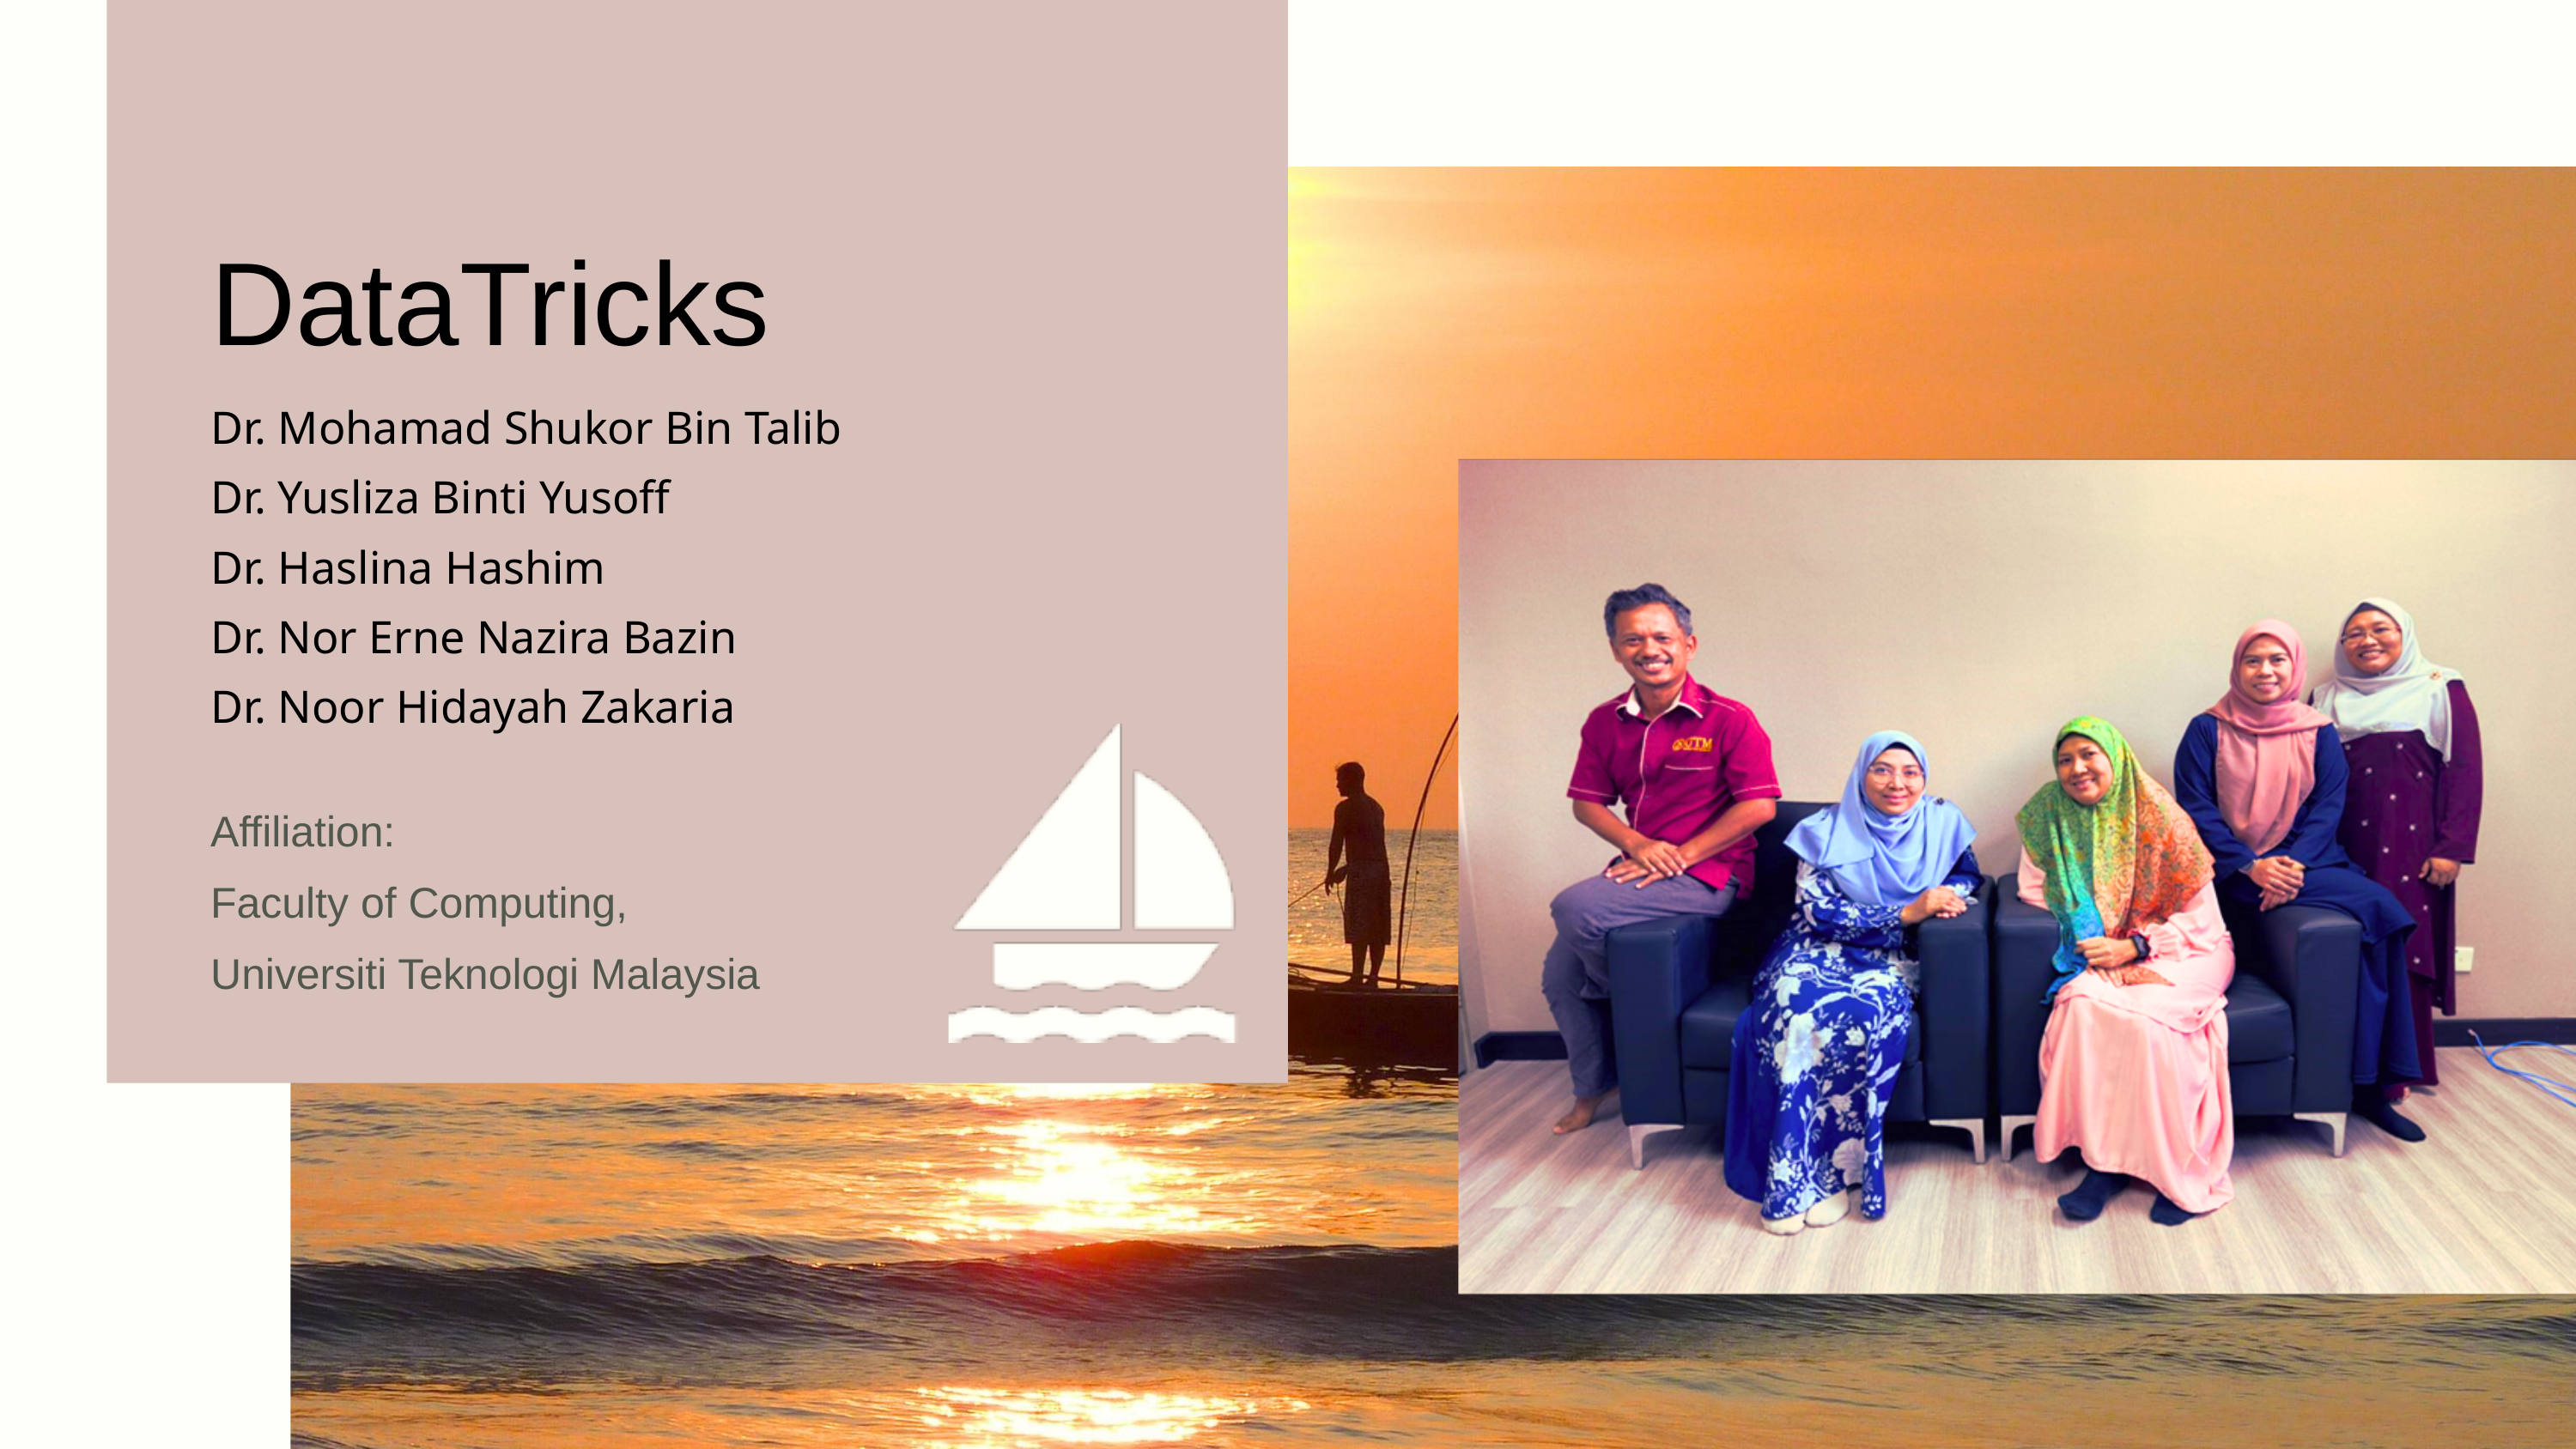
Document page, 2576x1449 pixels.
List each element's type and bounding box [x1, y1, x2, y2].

text_box [106, 0, 1289, 1083]
text_box [1458, 419, 2576, 1336]
text_box [290, 167, 2576, 1449]
